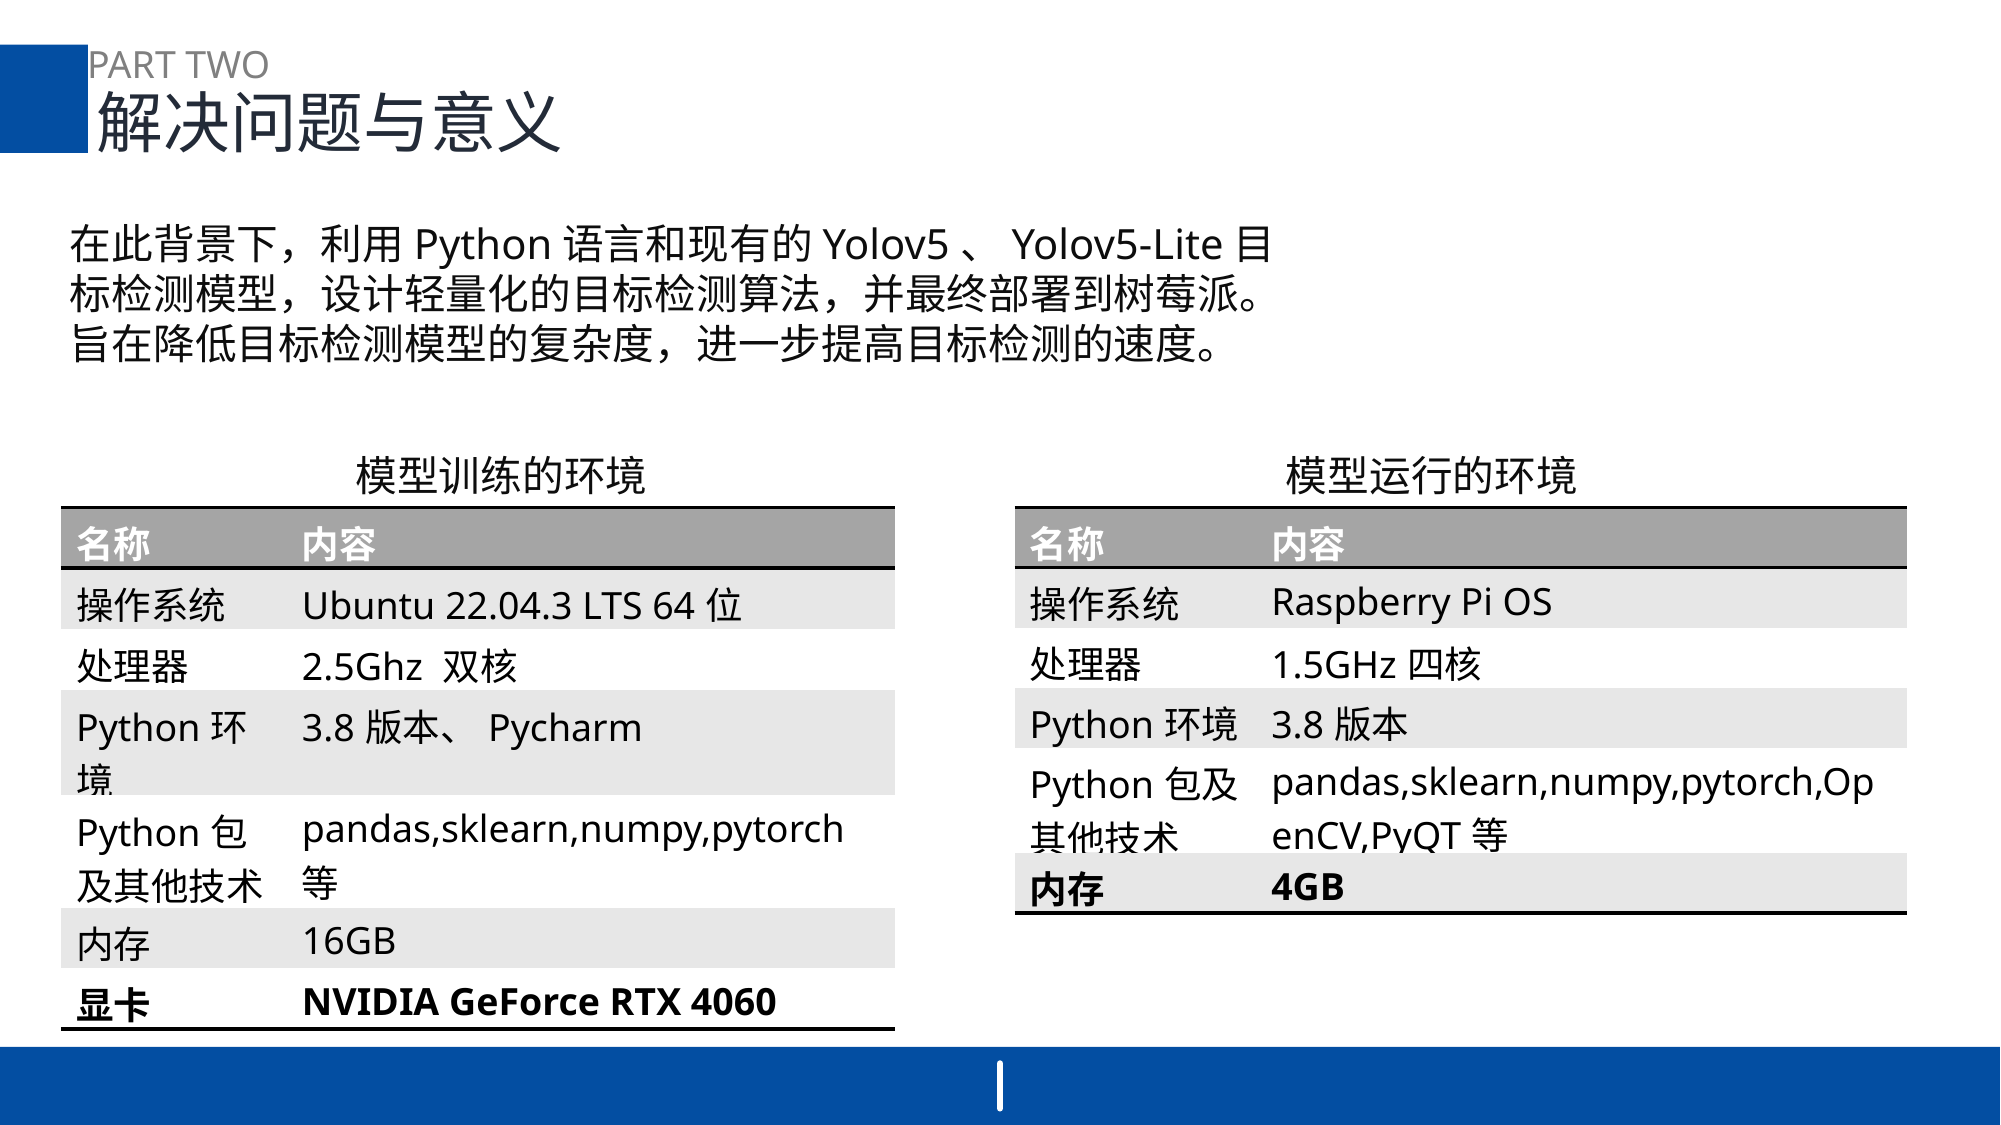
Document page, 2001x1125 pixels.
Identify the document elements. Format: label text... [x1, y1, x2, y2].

text_box 解决问题与意义 [81, 73, 732, 169]
text_box 在此背景下，利用Python语言和现有的Yolov5、Yolov5-Lite目标检测模型，设计轻量化的目标检测算法，并最终部署到树莓派。 旨在降低目标检测模型的复杂度，进一步提高目标检测的速度。 [55, 210, 1294, 403]
table_cell 内存 [61, 908, 287, 968]
table_cell 2.5Ghz 双核 [287, 629, 895, 690]
table_cell 3.8版本 [1256, 688, 1907, 748]
text_box 模型运行的环境 [985, 441, 1879, 507]
text_box [0, 44, 89, 154]
table_cell 1.5GHz四核 [1256, 628, 1907, 688]
table_cell Python包及其他技术 [61, 795, 287, 908]
table_cell pandas,sklearn,numpy,pytorch,OpenCV,PyQT等 [1256, 748, 1907, 853]
table_cell 处理器 [61, 629, 287, 690]
table_cell 操作系统 [1015, 569, 1256, 628]
table_cell NVIDIA GeForce RTX 4060 [287, 968, 895, 1027]
table_cell 操作系统 [61, 570, 287, 629]
table_cell Python环境 [61, 690, 287, 795]
text_box 模型训练的环境 [55, 441, 948, 507]
text_box PART TWO [72, 33, 285, 94]
table_cell 3.8版本、Pycharm [287, 690, 895, 795]
table_header 内容 [1256, 509, 1907, 566]
table_cell Python环境 [1015, 688, 1256, 748]
table_cell Python包及其他技术 [1015, 748, 1256, 853]
table_header 内容 [287, 509, 895, 566]
table_cell 显卡 [61, 968, 287, 1027]
table_header 名称 [61, 509, 287, 566]
table_cell 内存 [1015, 853, 1256, 911]
table_cell pandas,sklearn,numpy,pytorch等 [287, 795, 895, 908]
table_cell Raspberry Pi OS [1256, 569, 1907, 628]
table_cell 4GB [1256, 853, 1907, 911]
table_cell Ubuntu 22.04.3 LTS 64位 [287, 570, 895, 629]
table_cell 处理器 [1015, 628, 1256, 688]
table_cell 16GB [287, 908, 895, 968]
table_header 名称 [1015, 509, 1256, 566]
text_box [0, 1046, 2000, 1125]
